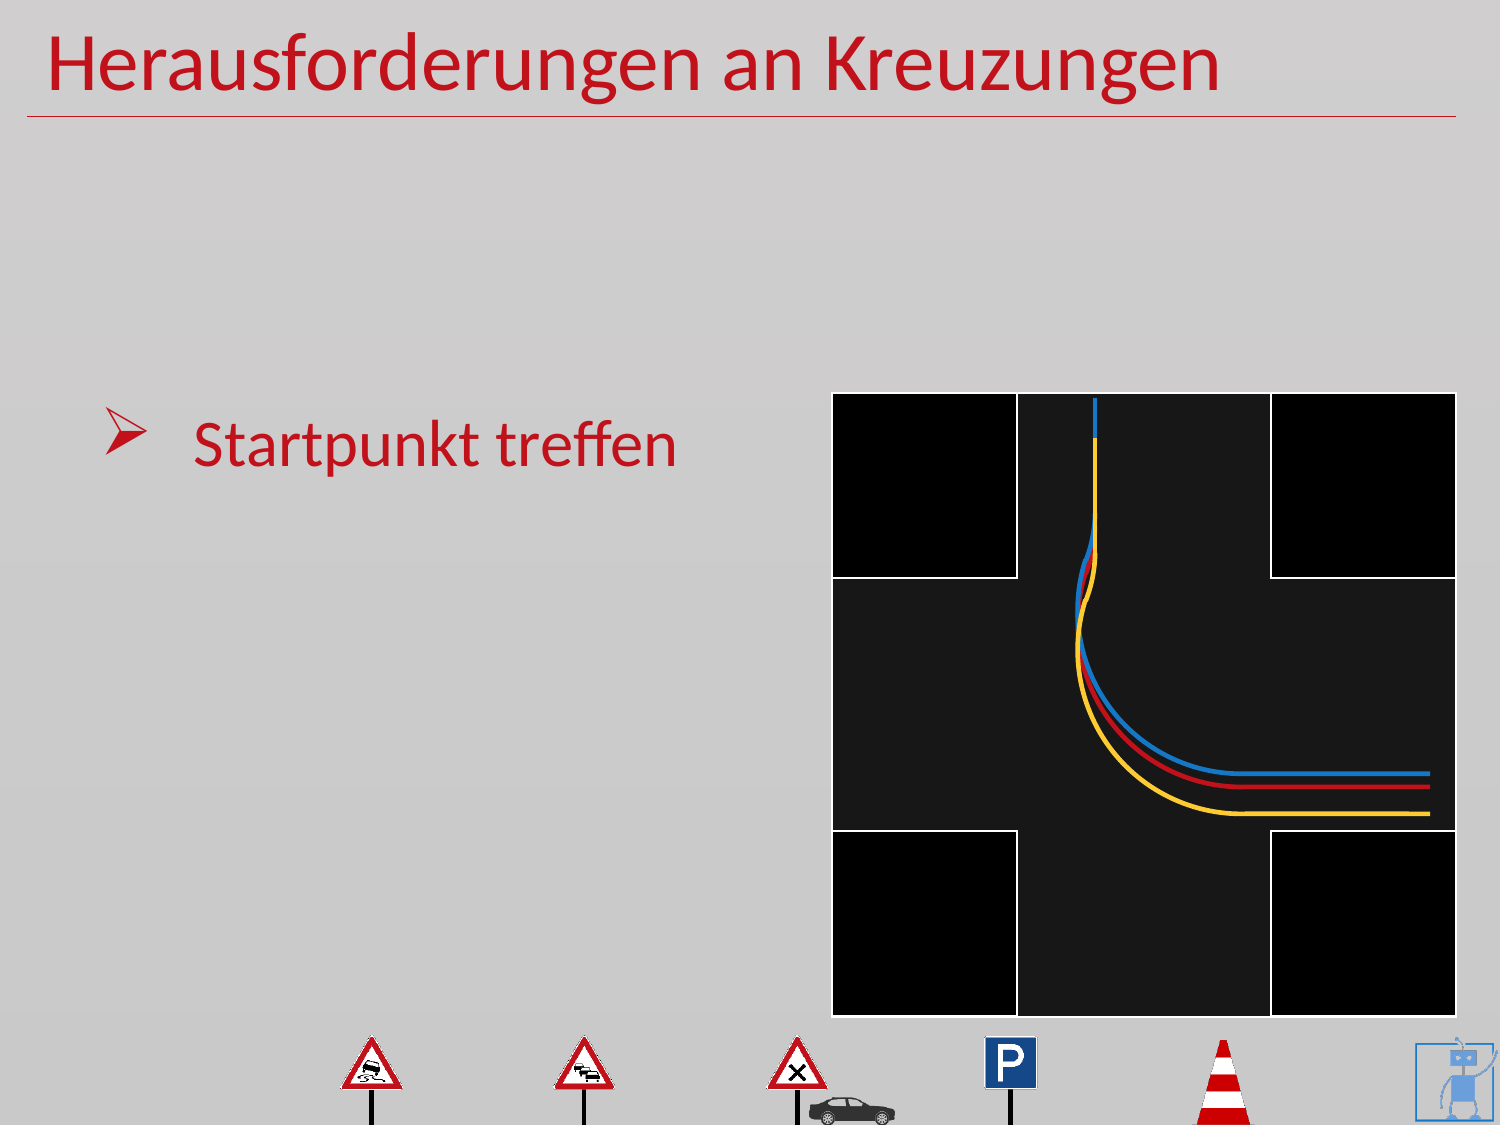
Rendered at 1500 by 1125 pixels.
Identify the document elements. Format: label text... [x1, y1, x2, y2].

text_box Startpunkt treffen [85, 392, 802, 568]
picture [828, 1082, 900, 1125]
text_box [553, 1035, 615, 1125]
text_box Herausforderungen an Kreuzungen [12, 0, 1239, 115]
picture [1412, 1036, 1500, 1125]
picture [1191, 1040, 1255, 1125]
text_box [340, 1035, 403, 1125]
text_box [766, 1035, 828, 1125]
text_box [819, 373, 1457, 1017]
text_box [983, 1035, 1038, 1125]
